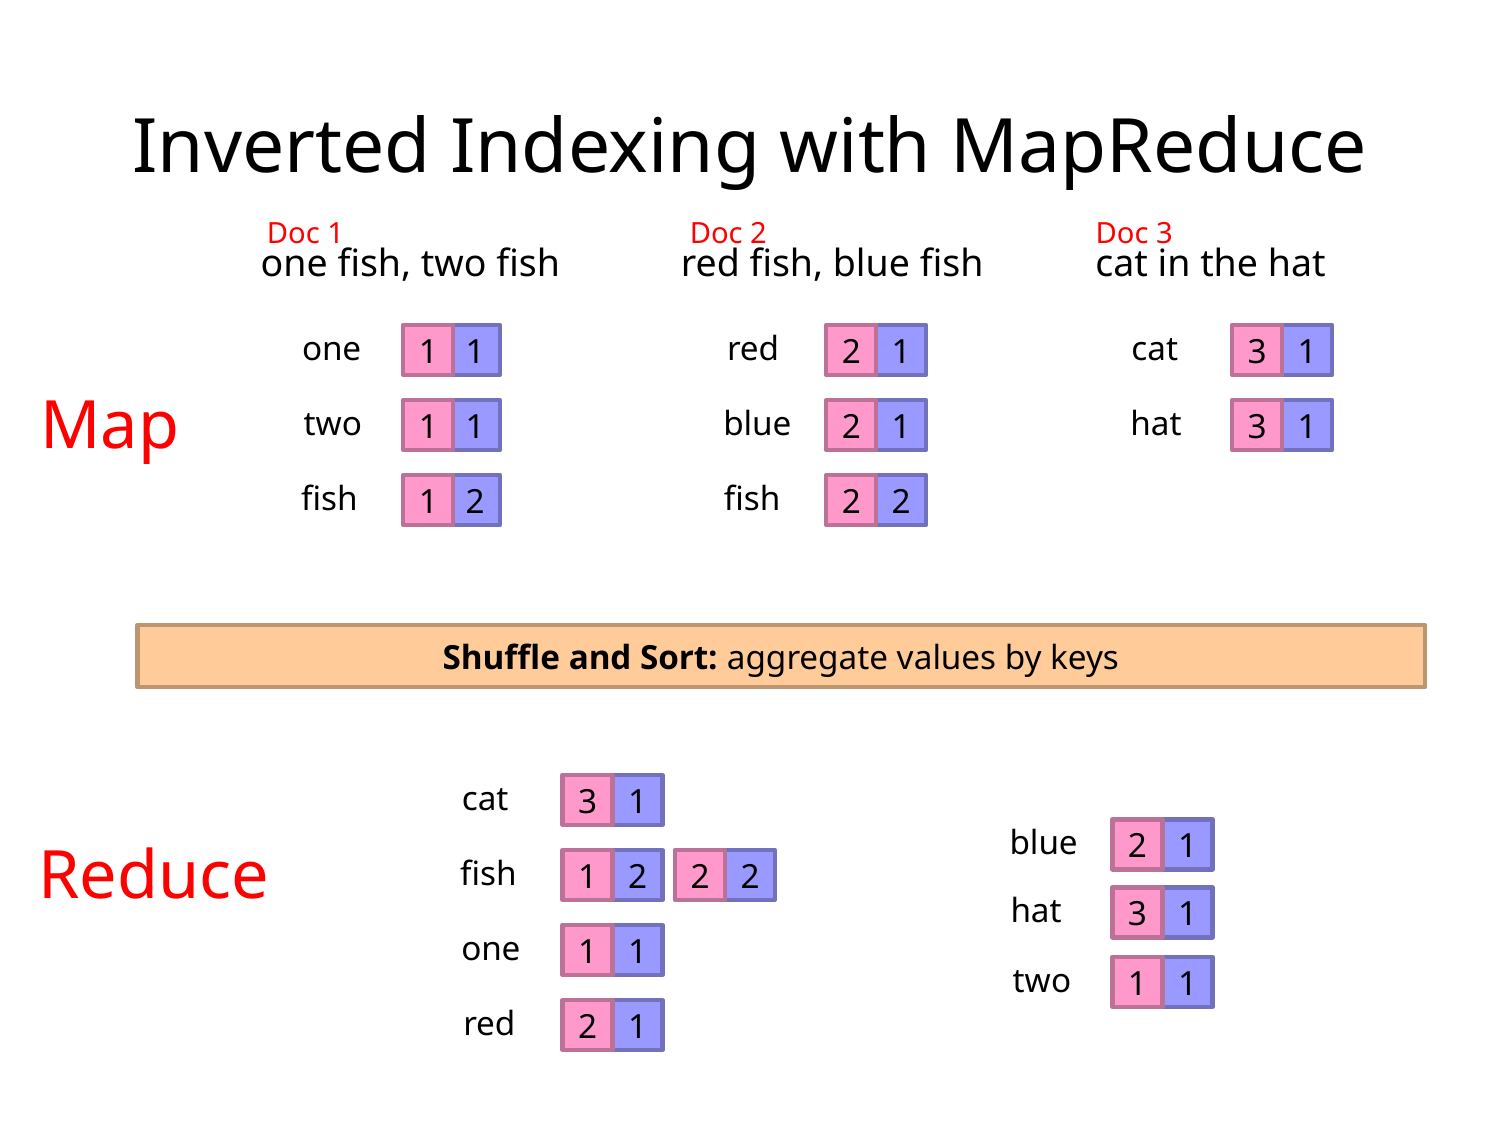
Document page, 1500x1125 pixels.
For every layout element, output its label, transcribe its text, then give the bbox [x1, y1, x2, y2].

text_box 2 [455, 473, 502, 527]
text_box one [287, 319, 377, 375]
text_box 1 [1284, 323, 1334, 377]
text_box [675, 206, 977, 293]
text_box 1 [1165, 955, 1215, 1009]
text_box Shuffle and Sort: aggregate values by keys [135, 623, 1427, 689]
text_box 2 [1110, 817, 1165, 872]
text_box 3 [1110, 885, 1165, 940]
text_box fish [709, 469, 796, 525]
text_box blue [708, 394, 807, 450]
text_box 2 [824, 473, 878, 527]
text_box cat [447, 769, 524, 825]
text_box 1 [615, 923, 665, 977]
text_box hat [1115, 394, 1197, 450]
text_box one [446, 919, 536, 975]
text_box 3 [1230, 323, 1284, 377]
text_box 1 [455, 398, 502, 452]
text_box 1 [560, 848, 615, 902]
text_box 2 [560, 998, 615, 1052]
text_box 1 [560, 923, 615, 977]
text_box 1 [1284, 398, 1334, 452]
text_box 3 [1230, 398, 1284, 452]
text_box 2 [727, 848, 777, 902]
text_box 2 [878, 473, 928, 527]
text_box two [997, 951, 1086, 1007]
text_box two [288, 394, 377, 450]
text_box red [712, 319, 795, 375]
text_box 2 [824, 398, 878, 452]
text_box 1 [1165, 817, 1215, 872]
text_box 2 [615, 848, 665, 902]
text_box cat [1116, 319, 1193, 375]
text_box red [448, 994, 531, 1050]
text_box blue [994, 813, 1093, 869]
text_box 1 [455, 323, 502, 377]
text_box 2 [824, 323, 878, 377]
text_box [253, 206, 556, 293]
text_box 1 [615, 773, 665, 827]
text_box 1 [401, 473, 455, 527]
text_box 1 [401, 323, 455, 377]
text_box Reduce [23, 824, 285, 920]
text_box 1 [878, 323, 928, 377]
text_box 1 [878, 398, 928, 452]
text_box Map [25, 374, 194, 470]
text_box 2 [673, 848, 727, 902]
text_box 3 [560, 773, 615, 827]
text_box fish [286, 469, 373, 525]
text_box 1 [401, 398, 455, 452]
text_box 1 [1165, 885, 1215, 940]
text_box hat [995, 881, 1077, 937]
text_box 1 [1110, 955, 1165, 1009]
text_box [1081, 206, 1327, 293]
text_box 1 [615, 998, 665, 1052]
text_box Inverted Indexing with MapReduce [0, 90, 1500, 203]
text_box fish [445, 844, 532, 900]
